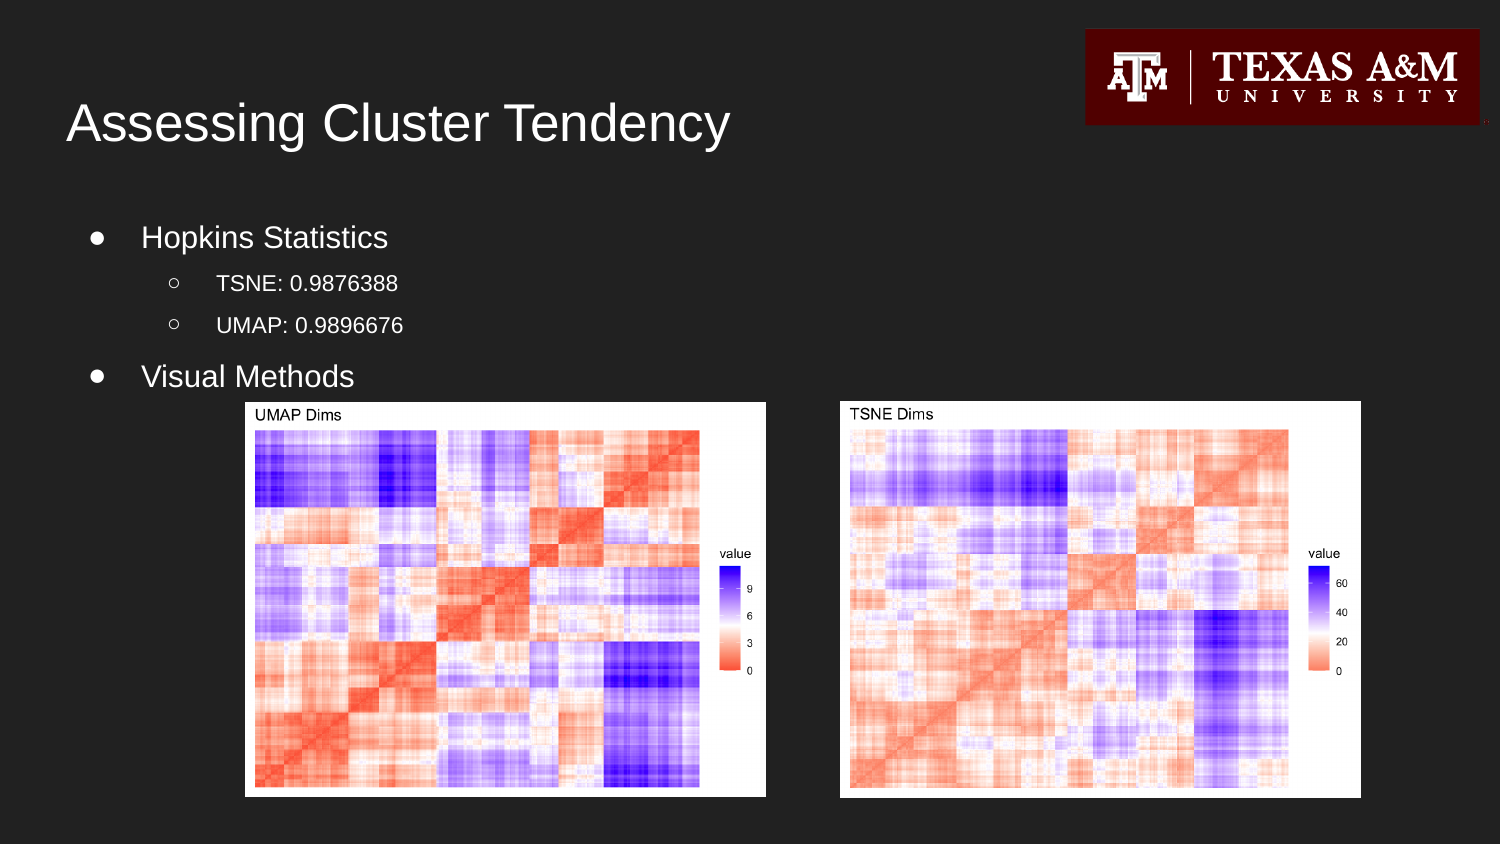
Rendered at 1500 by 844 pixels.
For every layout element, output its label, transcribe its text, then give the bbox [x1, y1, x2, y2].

picture [1036, 0, 1500, 185]
list Hopkins Statistics TSNE: 0.9876388 UMAP: 0.9896676 Visual Methods [51, 184, 505, 745]
picture [840, 401, 1362, 798]
title Assessing Cluster Tendency [51, 72, 1031, 167]
picture [245, 402, 767, 797]
